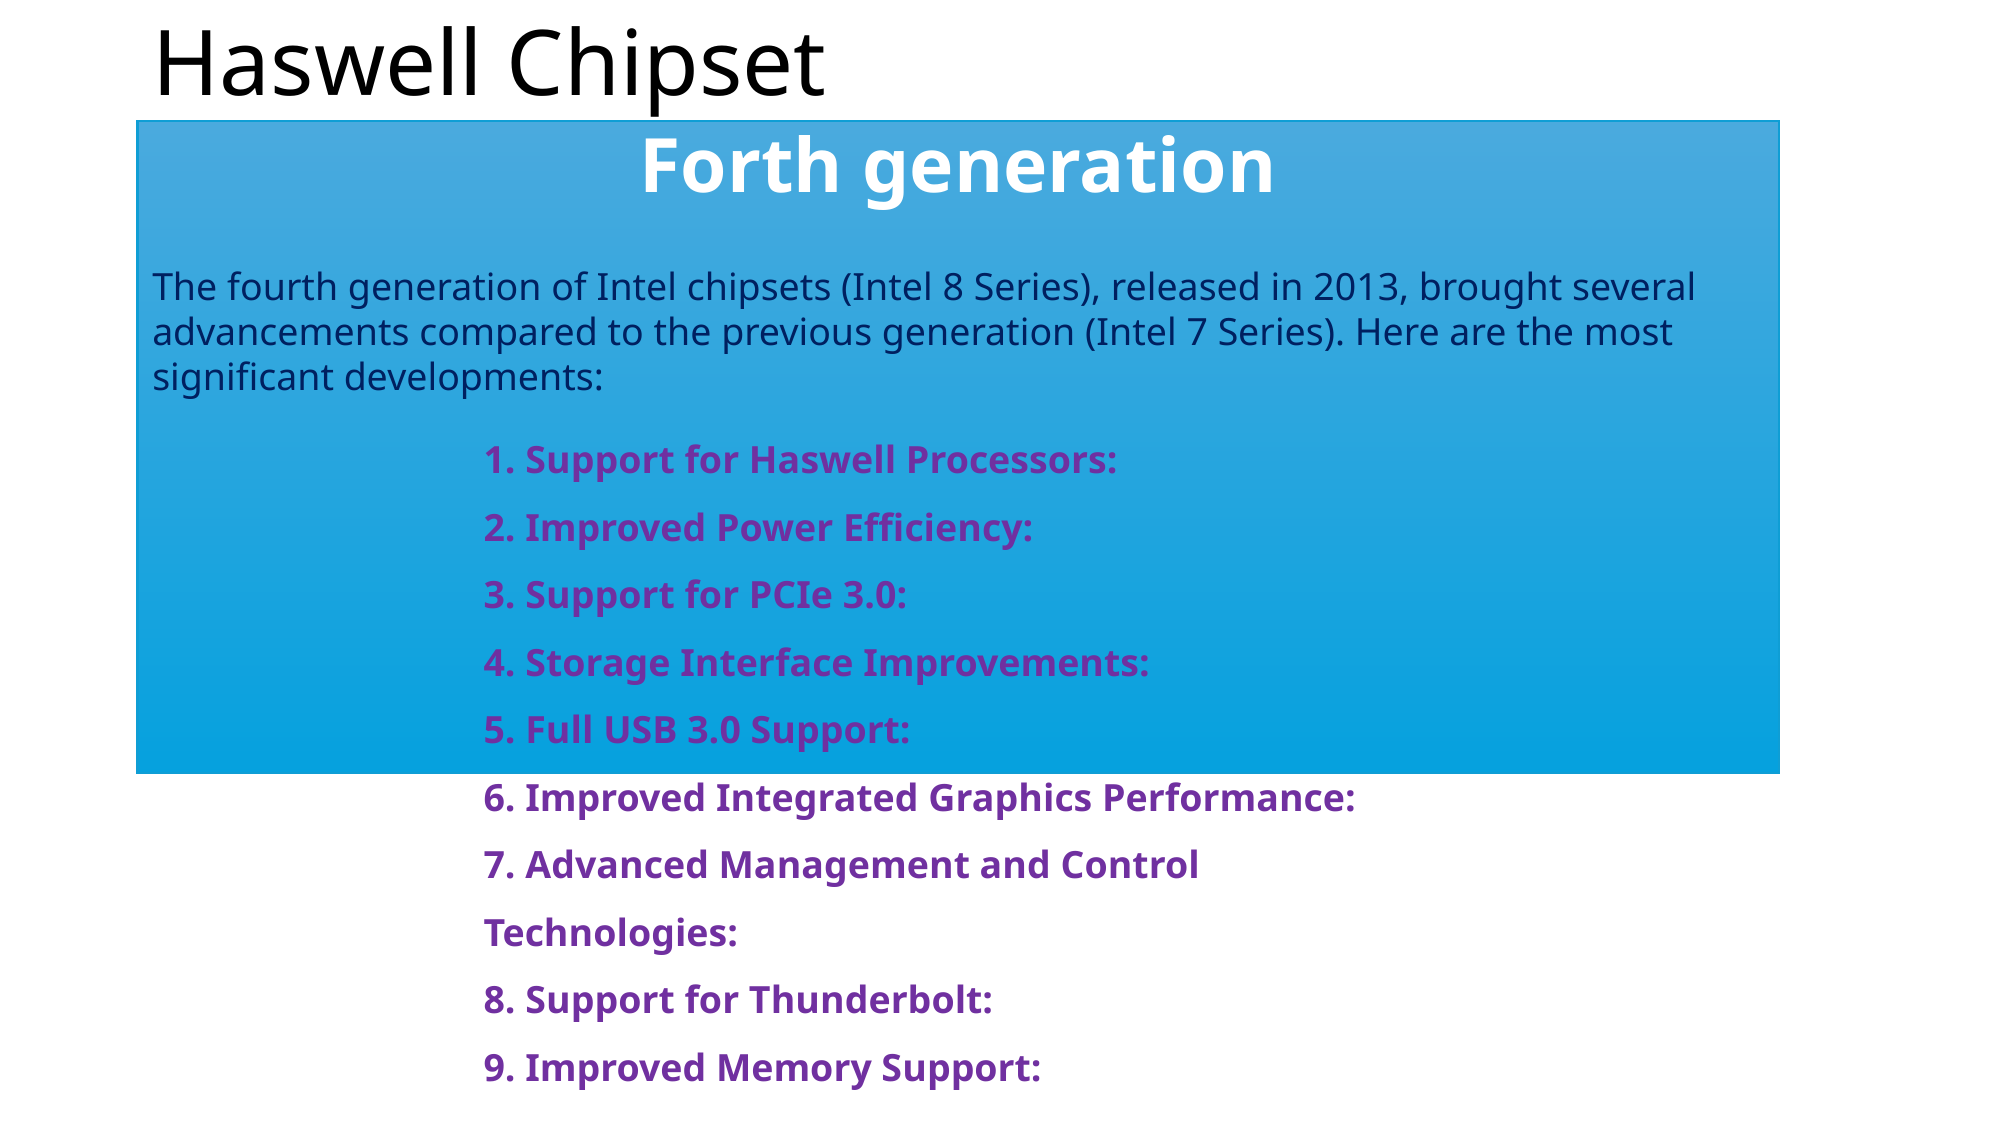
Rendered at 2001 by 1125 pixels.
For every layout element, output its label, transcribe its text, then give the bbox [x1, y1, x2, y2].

text_box The fourth generation of Intel chipsets (Intel 8 Series), released in 2013, brought several advancements compared to the previous generation (Intel 7 Series). Here are the most significant developments: [137, 256, 1780, 406]
text_box 1. Support for Haswell Processors: 2. Improved Power Efficiency: 3. Support for PCIe 3.0: 4. Storage Interface Improvements: 5. Full USB 3.0 Support: 6. Improved Integrated Graphics Performance: 7. Advanced Management and Control Technologies: 8. Support for Thunderbolt: 9. Improved Memory Support: [468, 406, 1407, 1097]
list Forth generation [136, 120, 1780, 774]
title Haswell Chipset [137, 9, 1863, 123]
